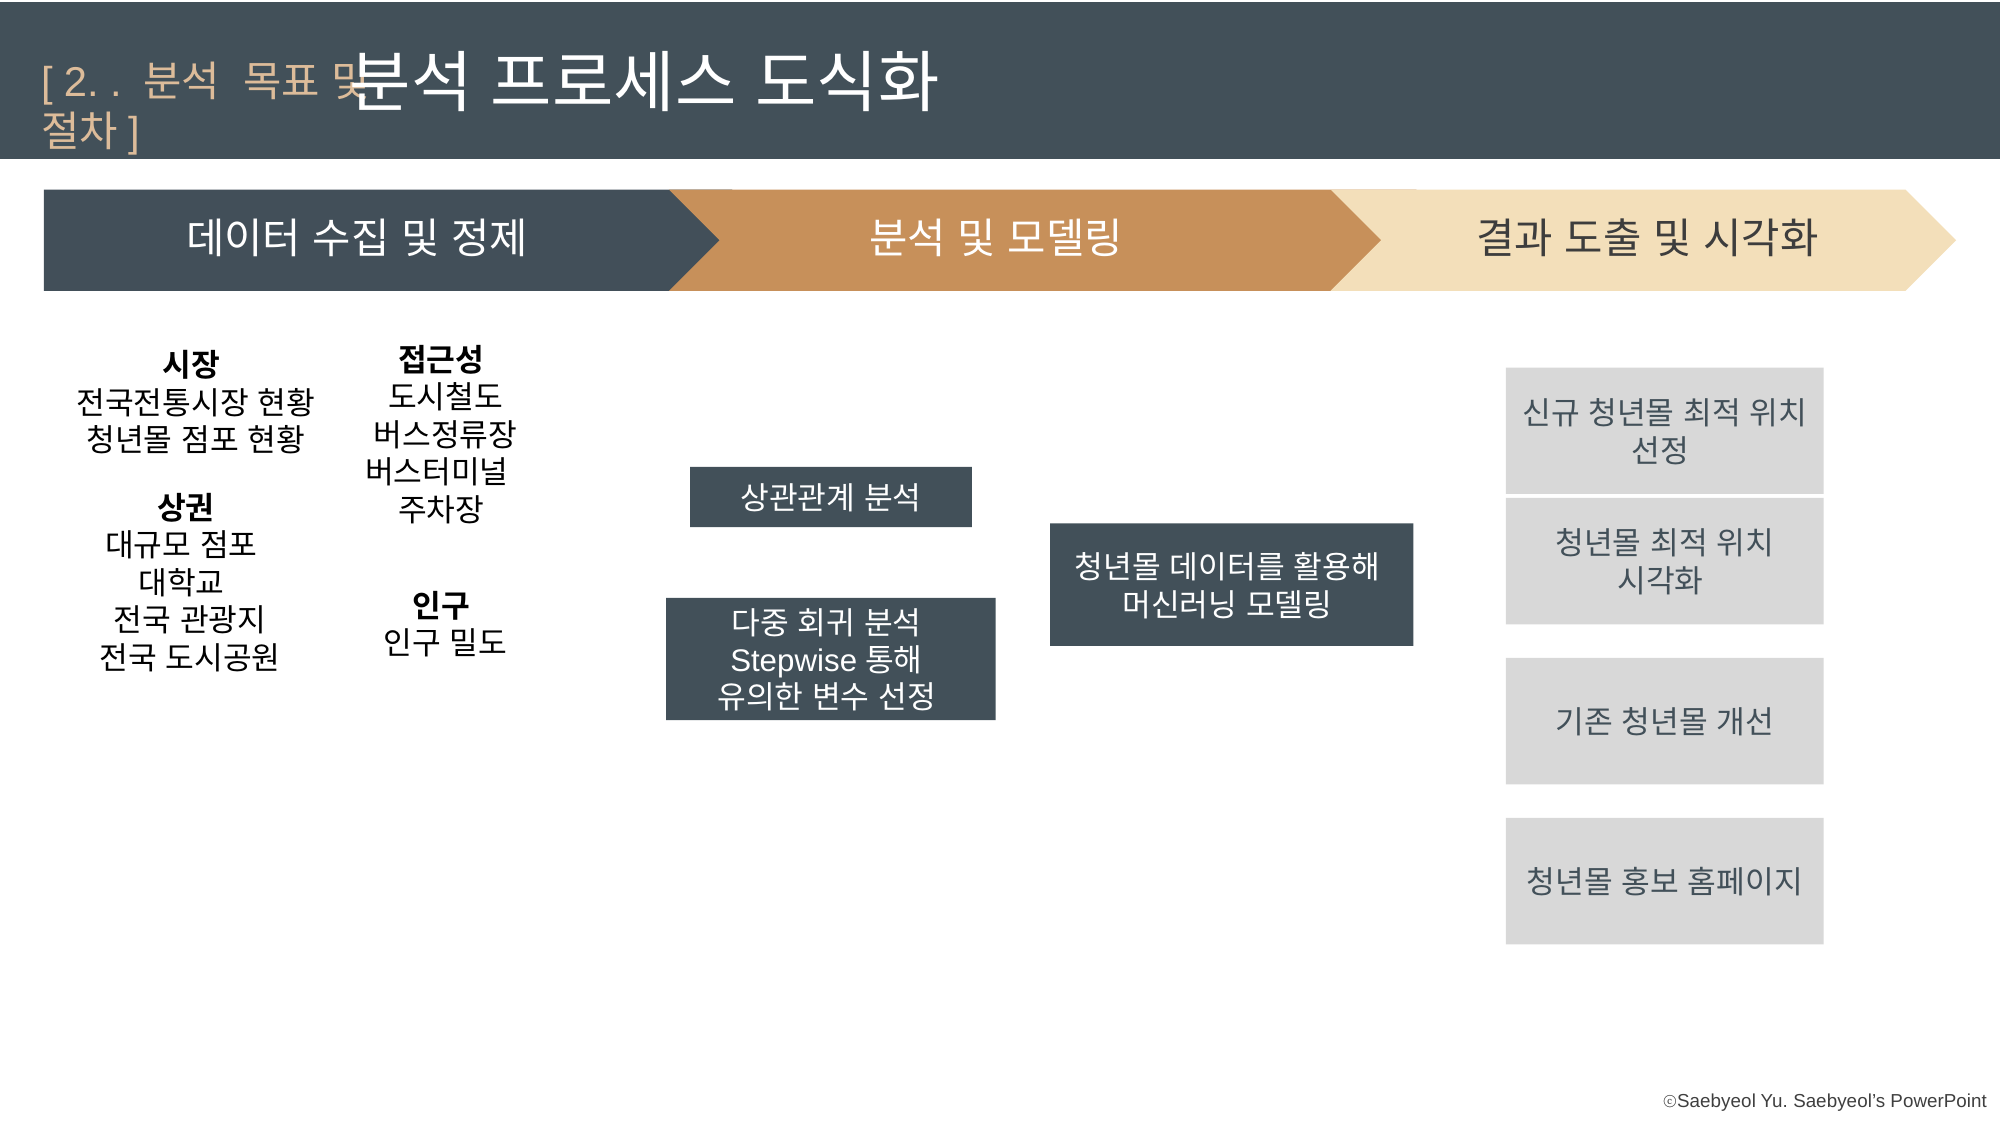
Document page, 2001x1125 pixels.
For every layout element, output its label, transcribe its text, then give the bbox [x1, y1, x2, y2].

text_box 청년몰 데이터를 활용해 머신러닝 모델링 [1050, 523, 1414, 646]
text_box 인구 인구 밀도 [335, 578, 576, 669]
text_box 신규 청년몰 최적 위치 선정 [1505, 367, 1824, 494]
text_box 청년몰 홍보 홈페이지 [1505, 817, 1824, 945]
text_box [43, 189, 1957, 292]
text_box 청년몰 최적 위치 시각화 [1505, 497, 1824, 625]
text_box [0, 2, 2000, 159]
text_box 접근성 도시철도 버스정류장 버스터미널 주차장 [304, 332, 587, 535]
text_box 기존 청년몰 개선 [1505, 657, 1824, 785]
text_box 시장 전국전통시장 현황 청년몰 점포 현황 [43, 338, 304, 466]
text_box 상권 대규모 점포 대학교 전국 관광지 전국 도시공원 [45, 480, 335, 683]
text_box [ 2. . 분석 목표 및 절차] [26, 47, 413, 163]
text_box 분석 프로세스 도식화 [334, 32, 1010, 128]
text_box 다중 회귀 분석 Stepwise통해 유의한 변수 선정 [666, 597, 996, 721]
text_box 상관관계 분석 [690, 466, 972, 528]
